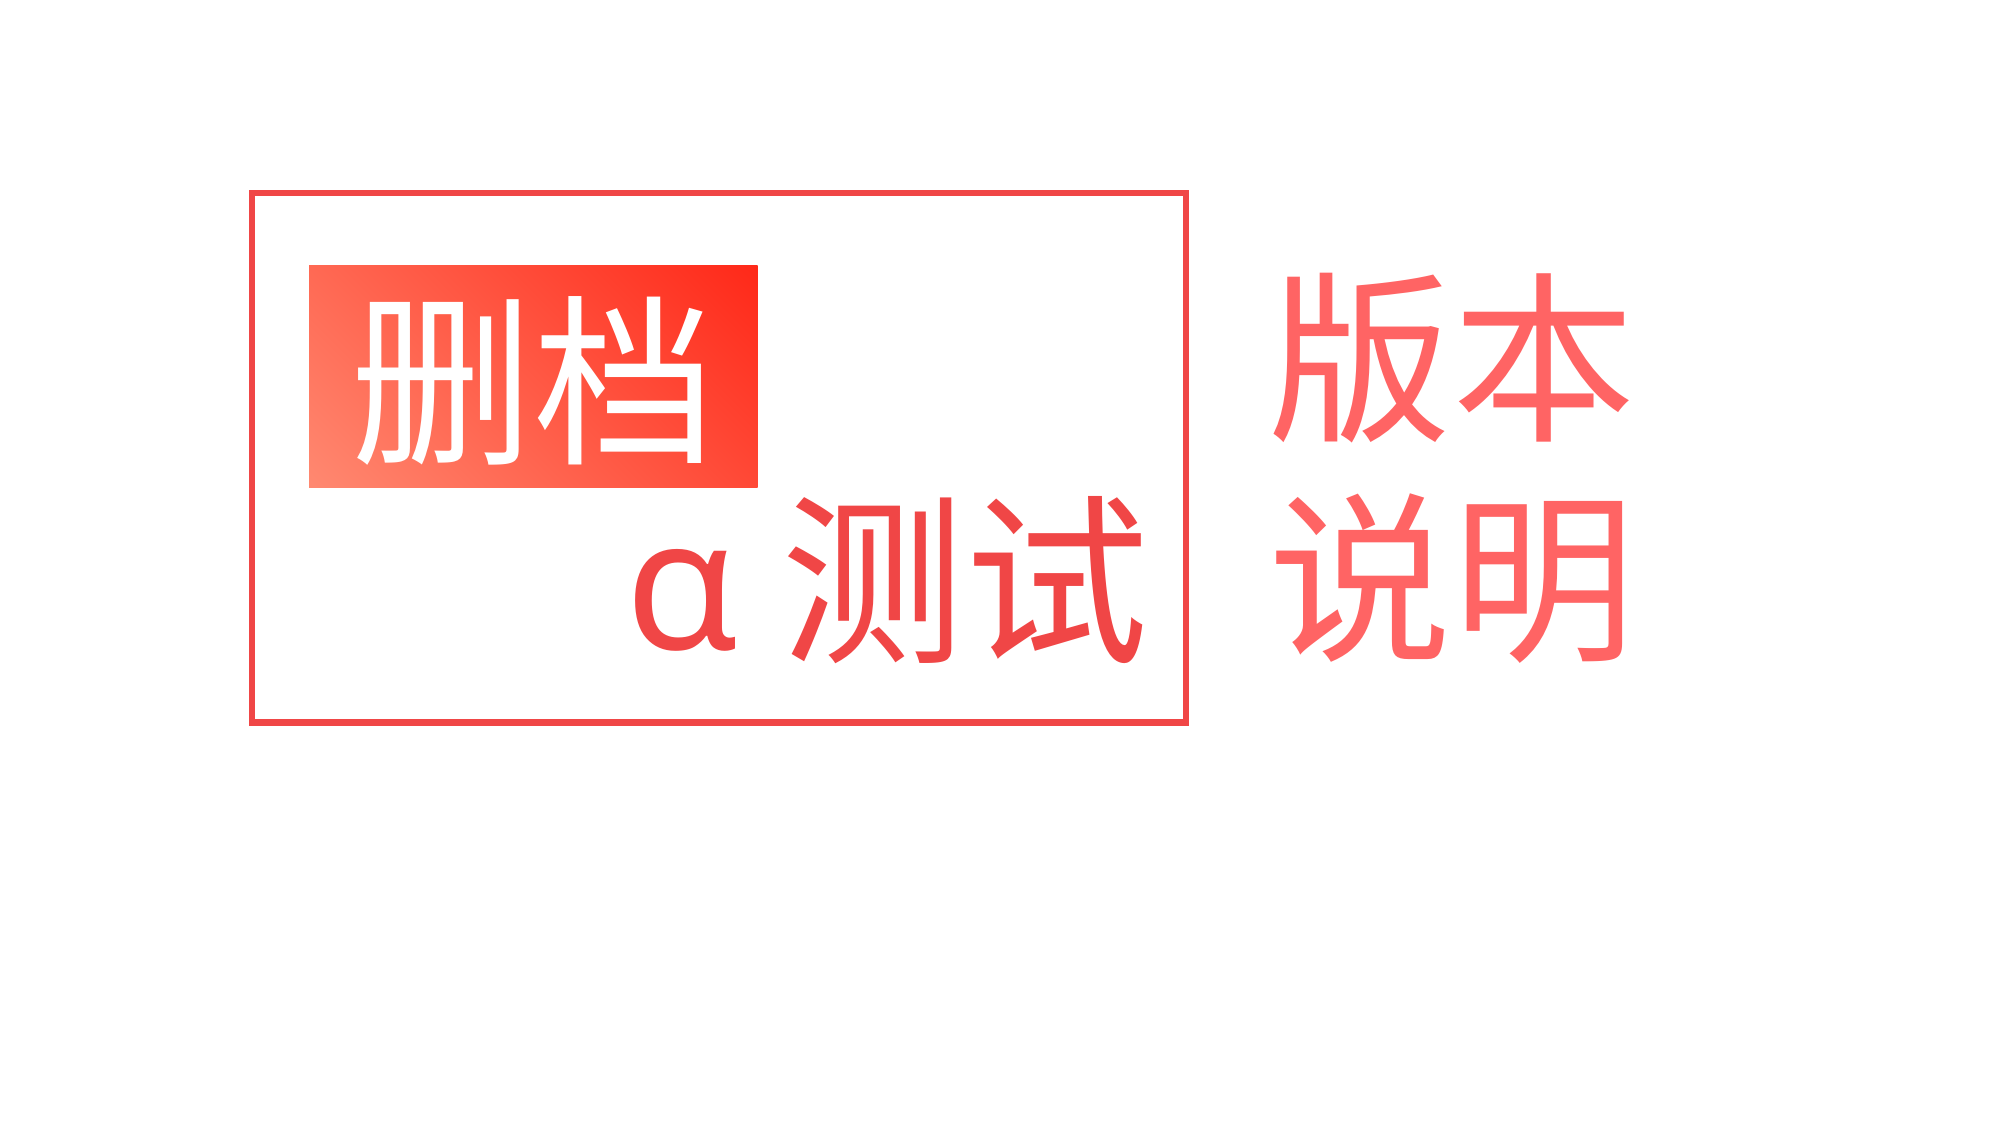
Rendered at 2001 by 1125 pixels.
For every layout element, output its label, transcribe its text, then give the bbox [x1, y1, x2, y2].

text_box α测试 [1187, 458, 1505, 694]
text_box [251, 192, 1187, 723]
text_box 版本说明 [1213, 236, 1691, 692]
